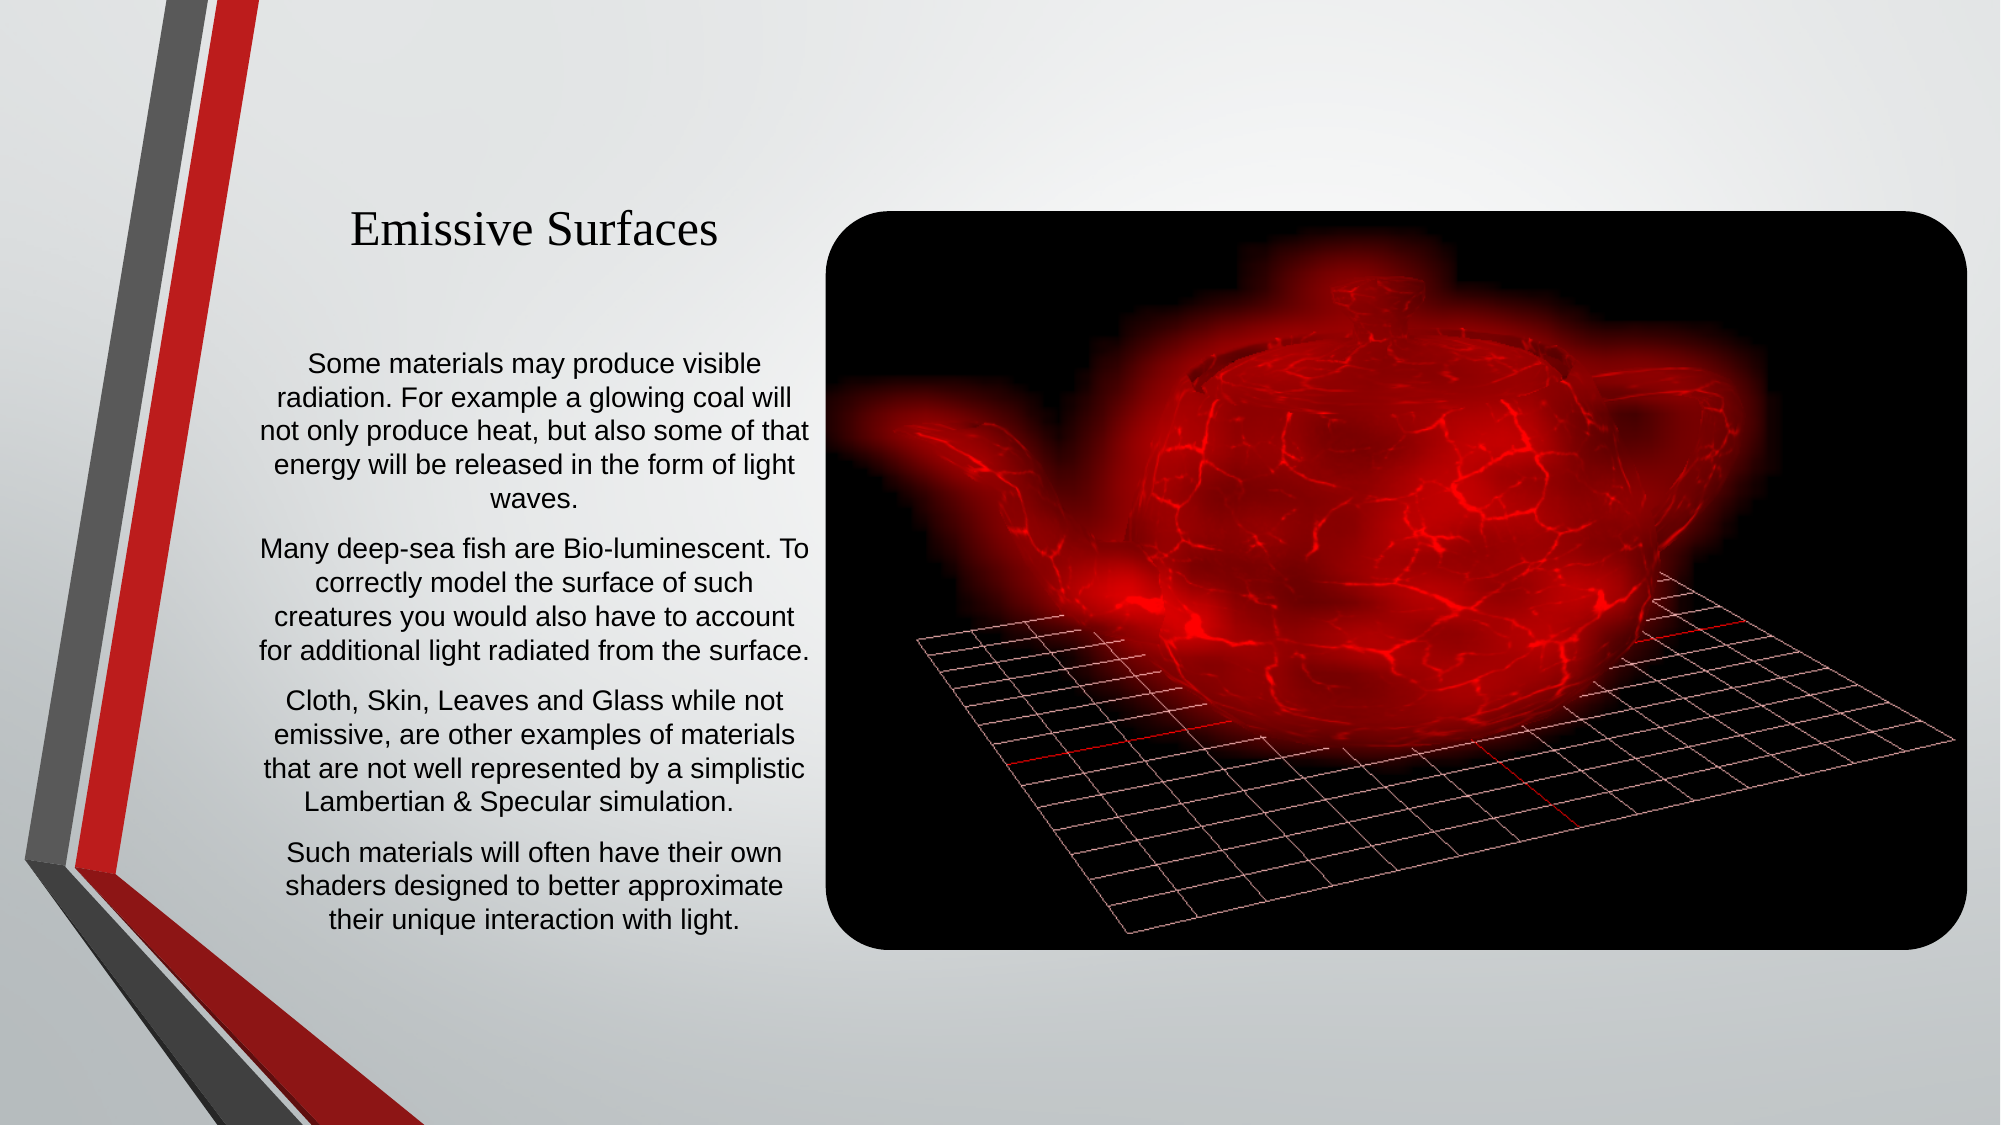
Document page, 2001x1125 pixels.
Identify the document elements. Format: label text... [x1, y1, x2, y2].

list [825, 210, 1968, 951]
title Emissive Surfaces [243, 112, 826, 337]
list Some materials may produce visible radiation. For example a glowing coal will not only produce heat, but also some of that energy will be released in the form of light waves. Many deep-sea fish are Bio-luminescent. To correctly model the surface of such creatures you would also have to account for additional light radiated from the surface. Cloth, Skin, Leaves and Glass while not emissive, are other examples of materials that are not well represented by a simplistic Lambertian & Specular simulation. Such materials will often have their own shaders designed to better approximate their unique interaction with light. [243, 337, 825, 950]
